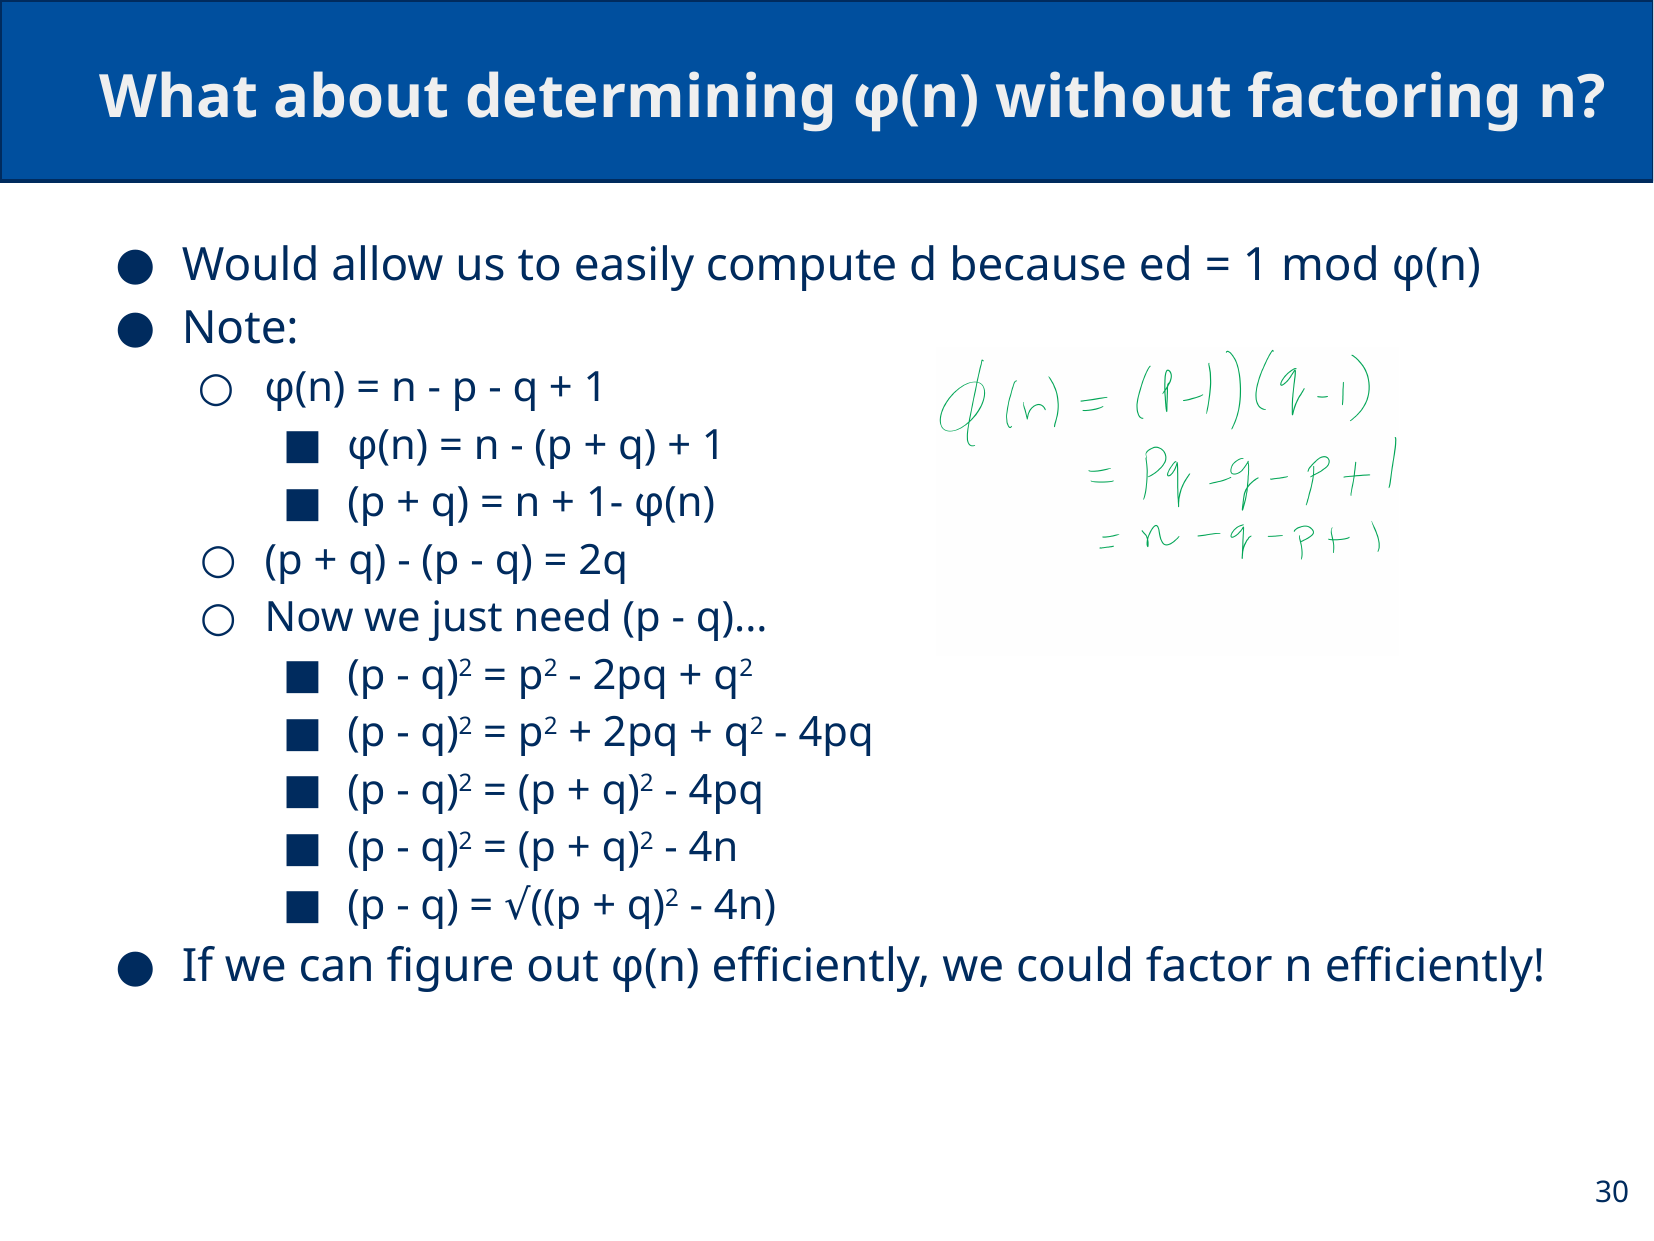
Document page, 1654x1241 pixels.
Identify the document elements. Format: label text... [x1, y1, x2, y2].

title What about determining φ(n) without factoring n? [82, 36, 1625, 146]
list Would allow us to easily compute d because ed = 1 mod φ(n) Note: φ(n) = n - p - q + 1 φ(n) = n - (p + q) + 1 (p + q) = n + 1- φ(n) (p + q) - (p - q) = 2q Now we just need (p - q)... (p - q)2 = p2 - 2pq + q2 (p - q)2 = p2 + 2pq + q2 - 4pq (p - q)2 = (p + q)2 - 4pq (p - q)2 = (p + q)2 - 4n (p - q) = √((p + q)2 - 4n) If we can figure out φ(n) efficiently, we could factor n efficiently! [82, 209, 1571, 1188]
slide_number 30 [1546, 1145, 1647, 1241]
picture [936, 347, 1399, 656]
